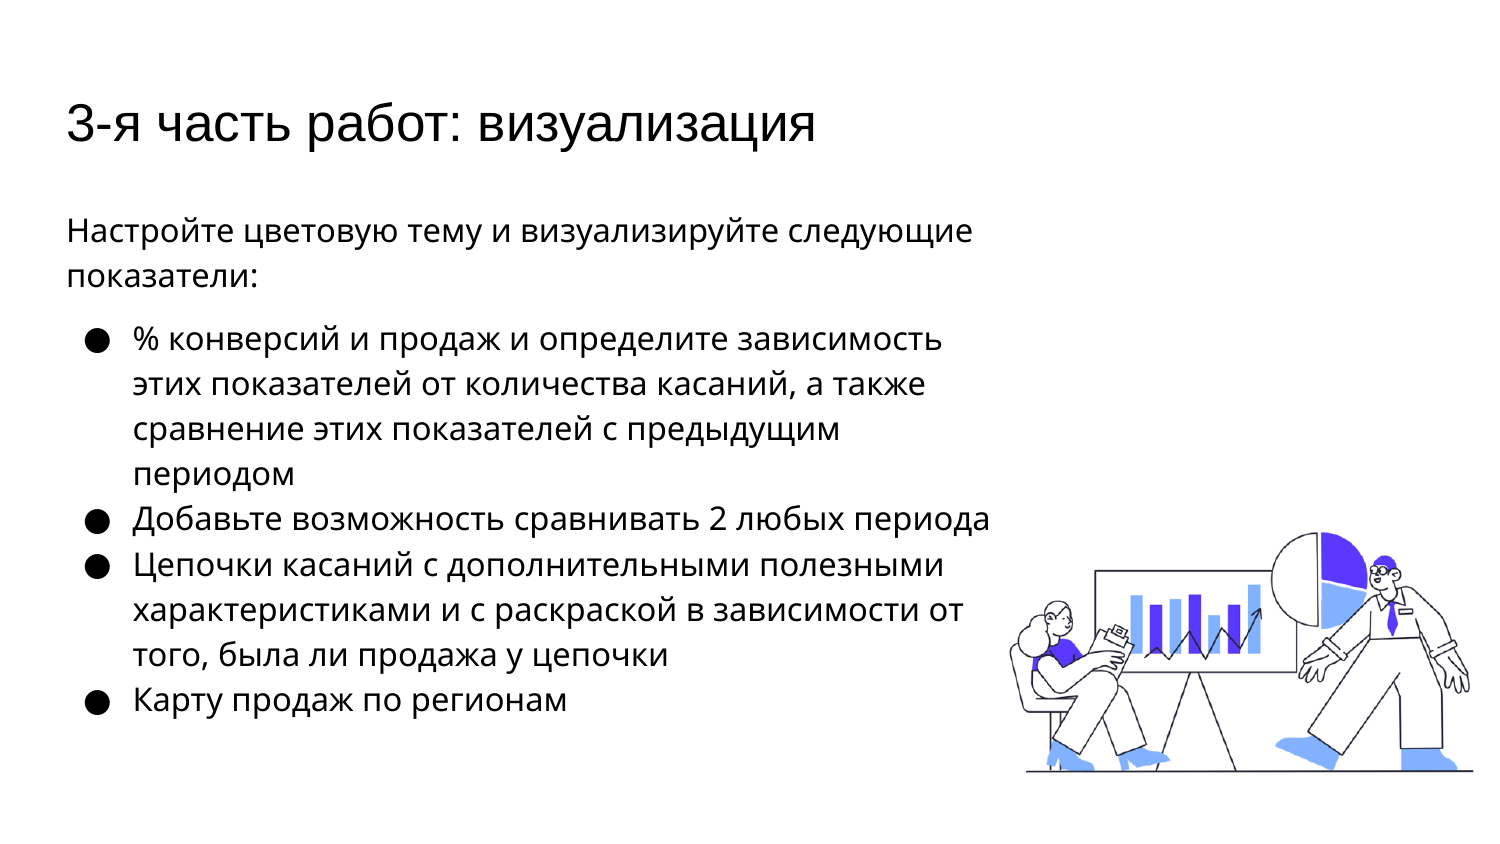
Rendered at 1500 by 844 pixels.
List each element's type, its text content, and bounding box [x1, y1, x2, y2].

list Настройте цветовую тему и визуализируйте следующие показатели: % конверсий и продаж и определите зависимость этих показателей от количества касаний, а также сравнение этих показателей с предыдущим периодом Добавьте возможность сравнивать 2 любых периода Цепочки касаний с дополнительными полезными характеристиками и с раскраской в зависимости от того, была ли продажа у цепочки Карту продаж по регионам [51, 189, 1014, 750]
title 3-я часть работ: визуализация [51, 72, 1449, 167]
picture [995, 499, 1493, 780]
